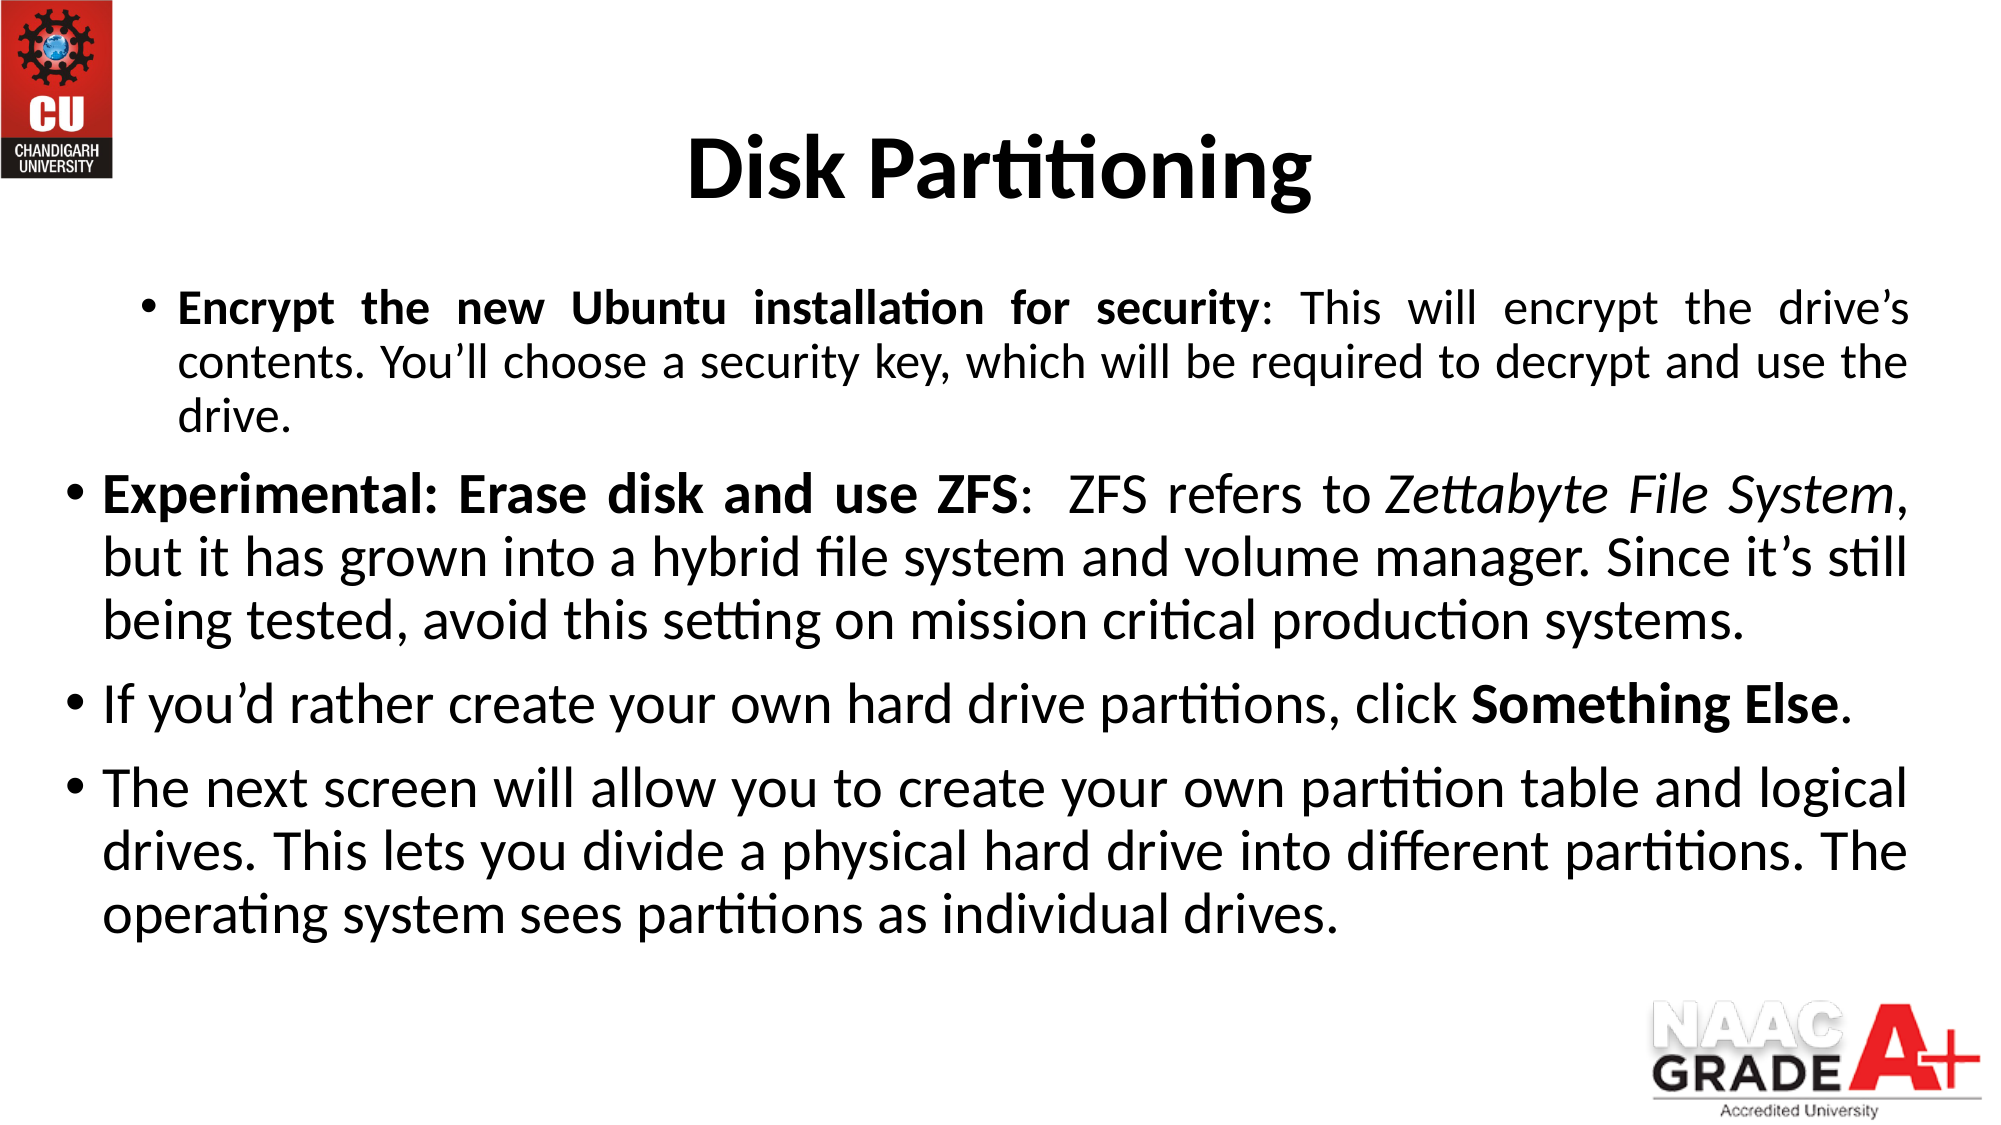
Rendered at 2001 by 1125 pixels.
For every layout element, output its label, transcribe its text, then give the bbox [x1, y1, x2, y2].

picture [1638, 995, 1998, 1125]
list Encrypt the new Ubuntu installation for security: This will encrypt the drive’s contents. You’ll choose a security key, which will be required to decrypt and use the drive. Experimental: Erase disk and use ZFS: ZFS refers to Zettabyte File System, but it has grown into a hybrid file system and volume manager. Since it’s still being tested, avoid this setting on mission critical production systems. If you’d rather create your own hard drive partitions, click Something Else. The next screen will allow you to create your own partition table and logical drives. This lets you divide a physical hard drive into different partitions. The operating system sees partitions as individual drives. [50, 273, 1925, 1014]
picture [0, 0, 113, 179]
title Disk Partitioning [137, 59, 1863, 273]
